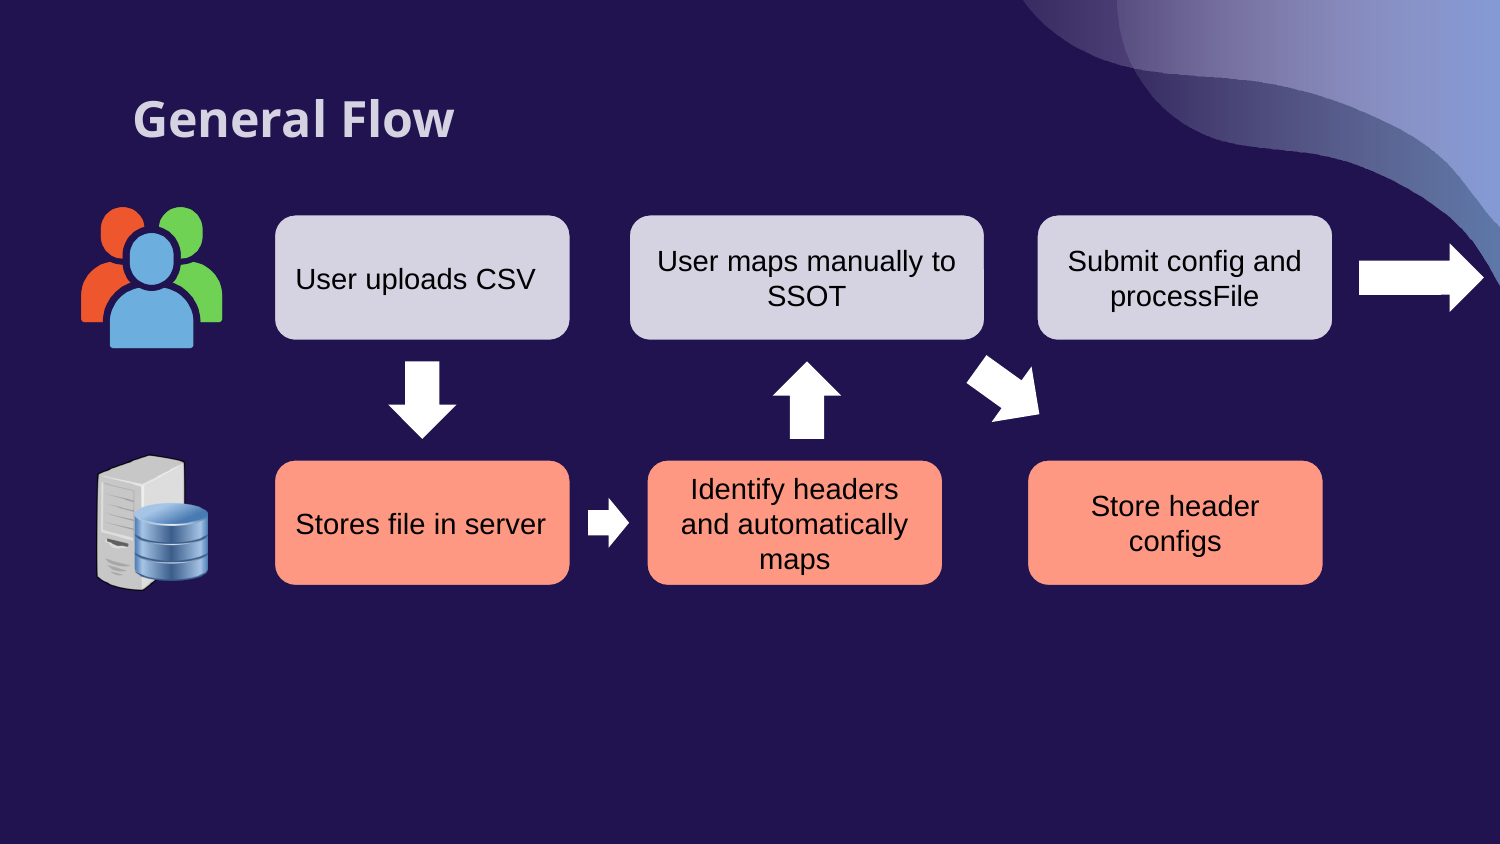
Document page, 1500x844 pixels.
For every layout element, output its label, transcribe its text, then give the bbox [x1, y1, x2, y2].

text_box Identify headers and automatically maps [646, 459, 943, 586]
title General Flow [116, 72, 1383, 167]
text_box User uploads CSV [274, 214, 571, 341]
text_box Submit config and processFile [1036, 214, 1333, 341]
text_box [772, 361, 842, 439]
text_box [966, 355, 1040, 423]
text_box User maps manually to SSOT [629, 214, 985, 341]
text_box Store header configs [1027, 459, 1324, 586]
picture [83, 454, 220, 591]
text_box [388, 361, 457, 439]
text_box [588, 497, 630, 548]
text_box Stores file in server [274, 459, 571, 586]
picture [71, 197, 232, 358]
text_box [1359, 243, 1484, 312]
